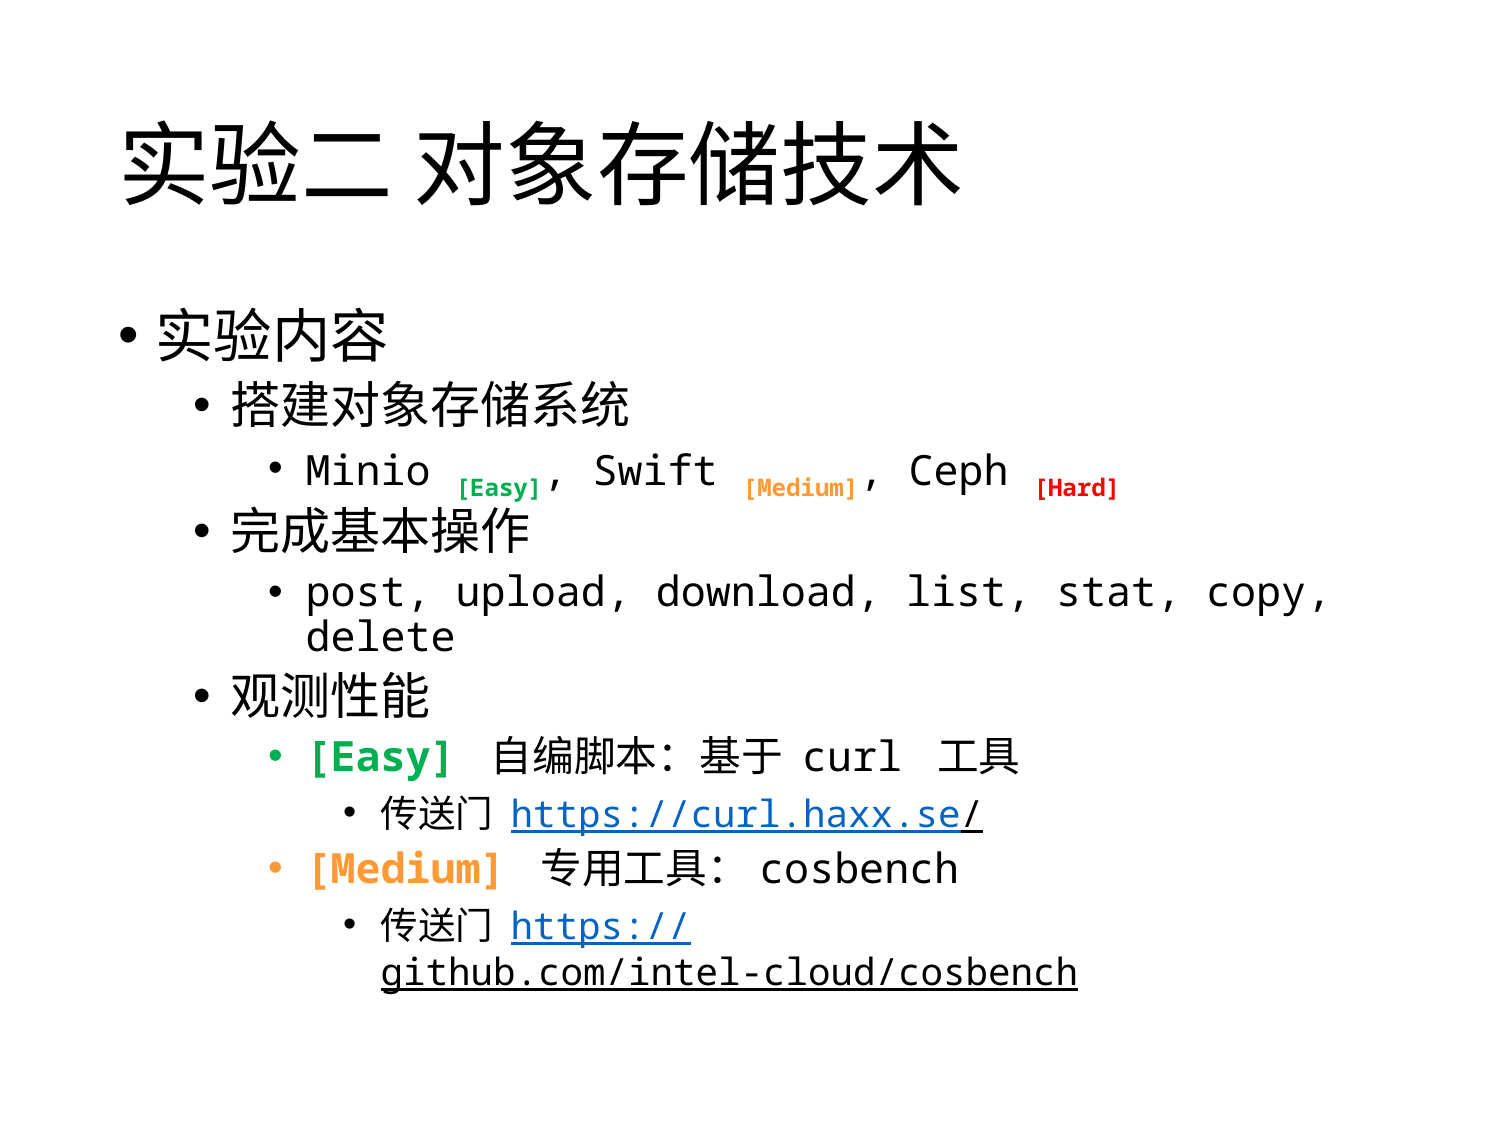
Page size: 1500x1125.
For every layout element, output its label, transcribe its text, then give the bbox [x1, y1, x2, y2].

title 实验二 对象存储技术 [103, 59, 1397, 278]
list 实验内容 搭建对象存储系统 Minio [Easy], Swift [Medium], Ceph [Hard] 完成基本操作 post, upload, download, list, stat, copy, delete 观测性能 [Easy] 自编脚本：基于 curl 工具 传送门 https://curl.haxx.se/ [Medium] 专用工具：cosbench 传送门 https://github.com/intel-cloud/cosbench [103, 299, 1397, 1014]
